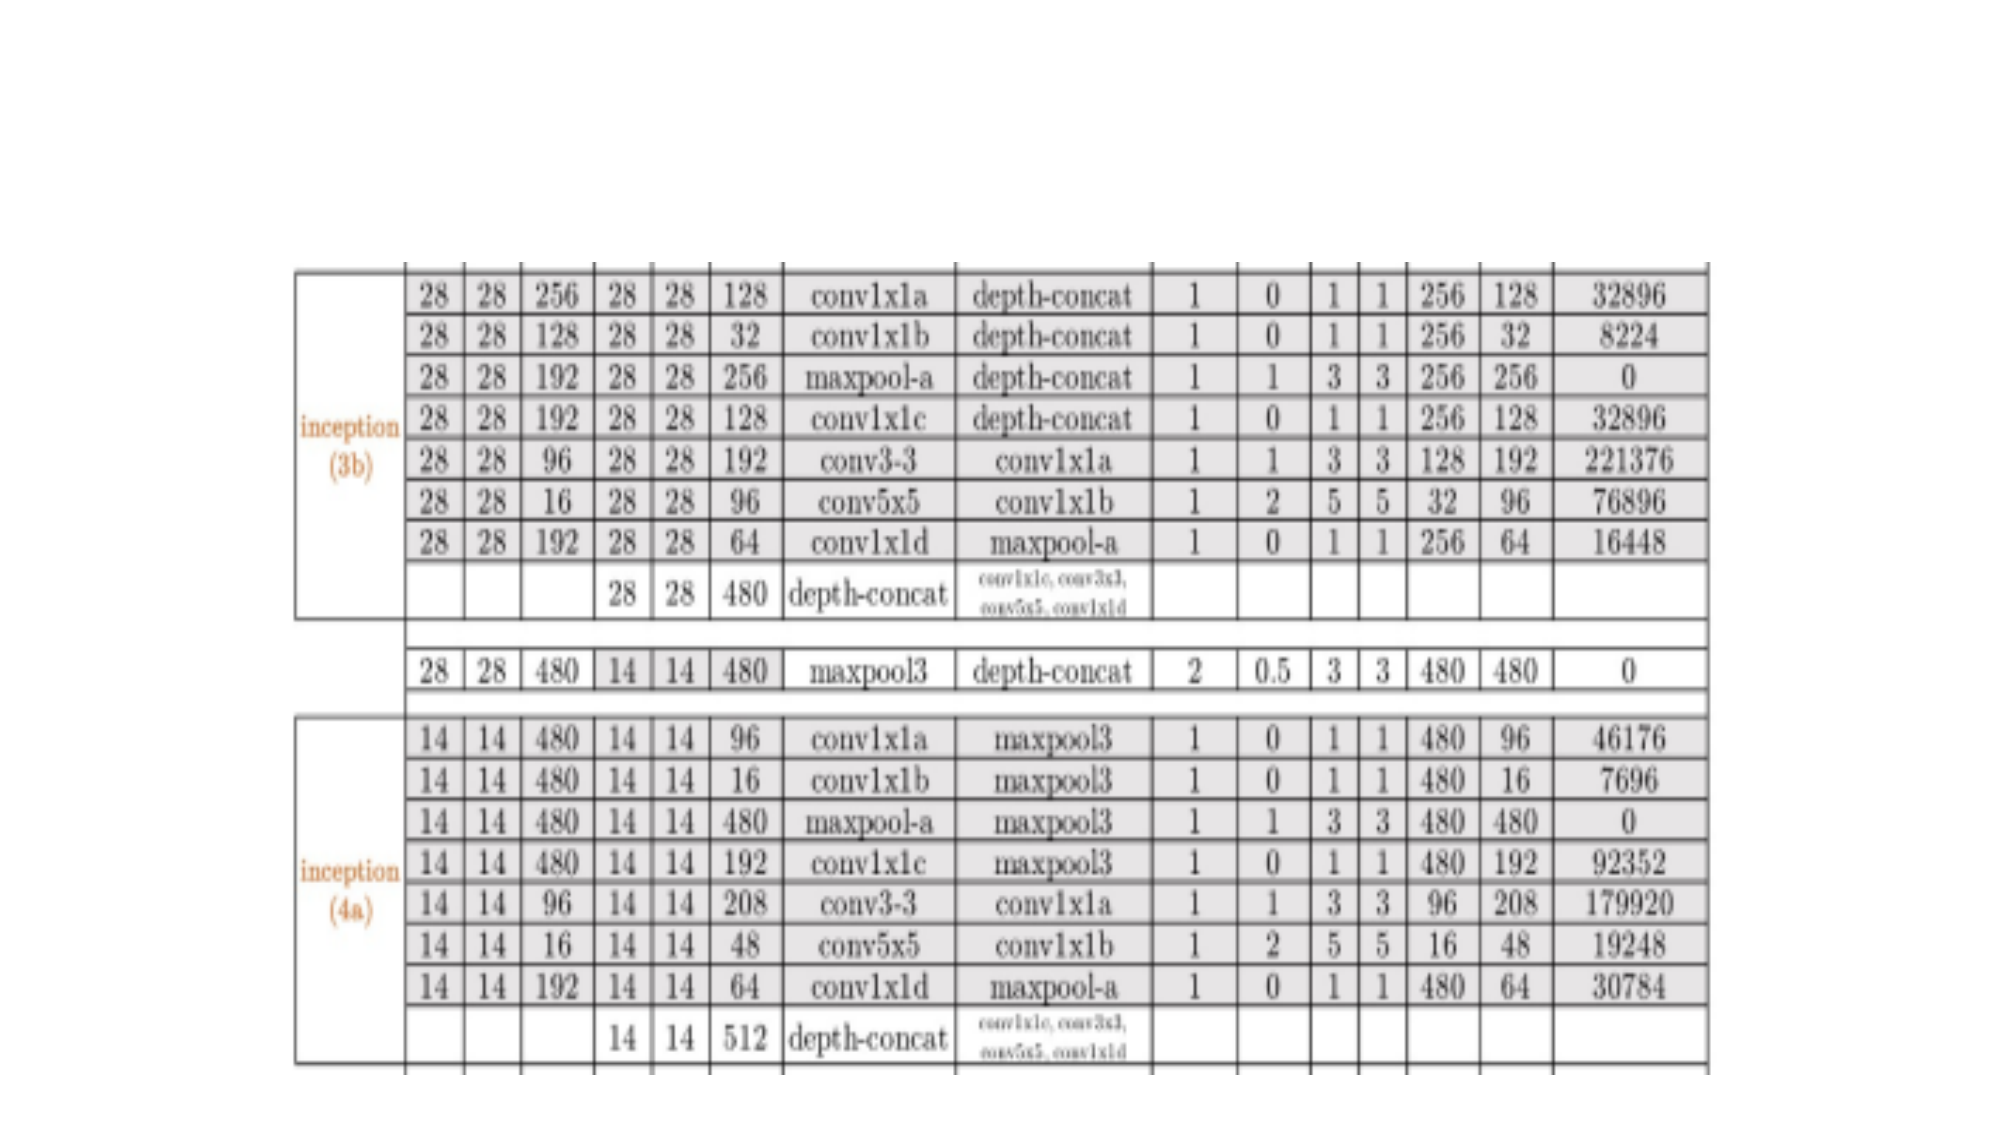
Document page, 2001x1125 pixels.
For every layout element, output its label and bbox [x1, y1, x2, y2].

list [274, 262, 1725, 1075]
